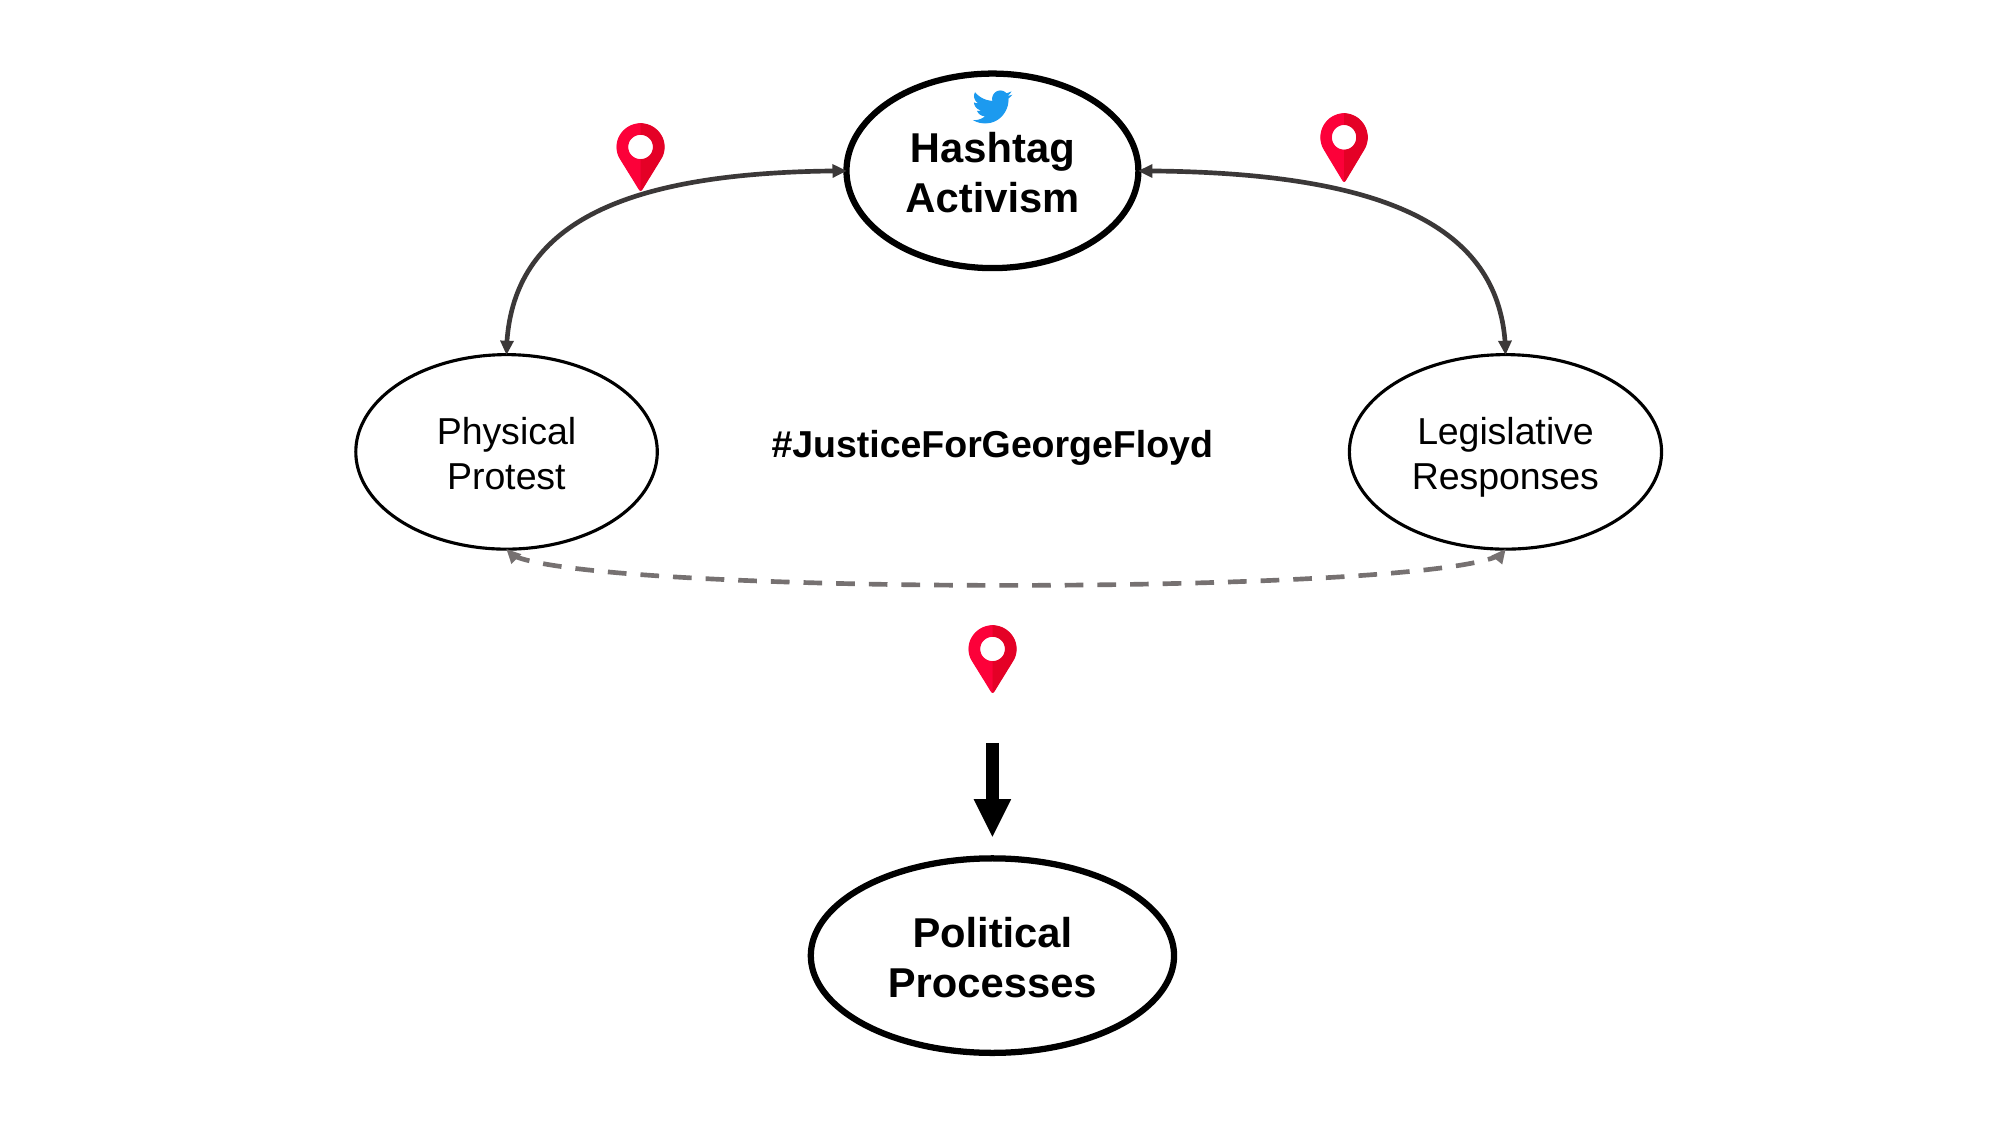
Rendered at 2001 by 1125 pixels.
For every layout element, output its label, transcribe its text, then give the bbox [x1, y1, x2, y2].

text_box Political Processes [809, 857, 1176, 1054]
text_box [506, 170, 847, 355]
text_box #JusticeForGeorgeFloyd [492, 412, 1006, 473]
text_box Hashtag Activism [845, 72, 1006, 270]
text_box Legislative Responses [1352, 353, 1663, 551]
text_box Hashtag Activism [1009, 73, 1140, 269]
picture [1009, 90, 1013, 124]
text_box #JusticeForGeorgeFloyd [1009, 412, 1493, 473]
picture [972, 90, 1006, 124]
picture [606, 123, 675, 191]
text_box Physical Protest [354, 353, 655, 551]
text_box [1138, 170, 1506, 355]
picture [958, 625, 1027, 693]
picture [1310, 113, 1378, 182]
